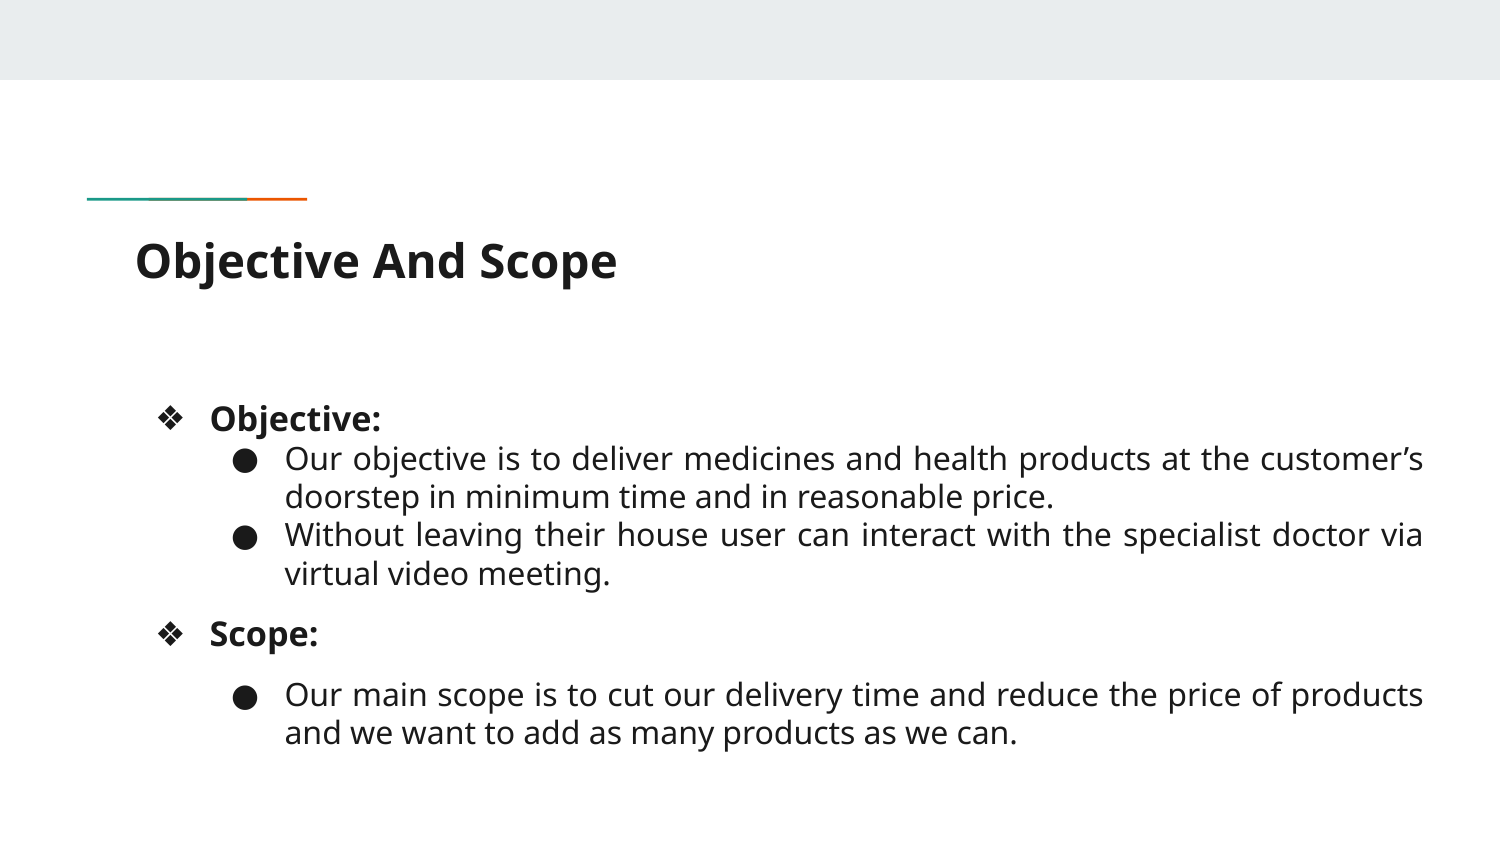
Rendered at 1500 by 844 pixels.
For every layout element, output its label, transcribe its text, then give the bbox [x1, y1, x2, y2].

list Objective: Our objective is to deliver medicines and health products at the customer’s doorstep in minimum time and in reasonable price. Without leaving their house user can interact with the specialist doctor via virtual video meeting. Scope: Our main scope is to cut our delivery time and reduce the price of products and we want to add as many products as we can. [119, 341, 1441, 844]
title Objective And Scope [119, 216, 1381, 305]
